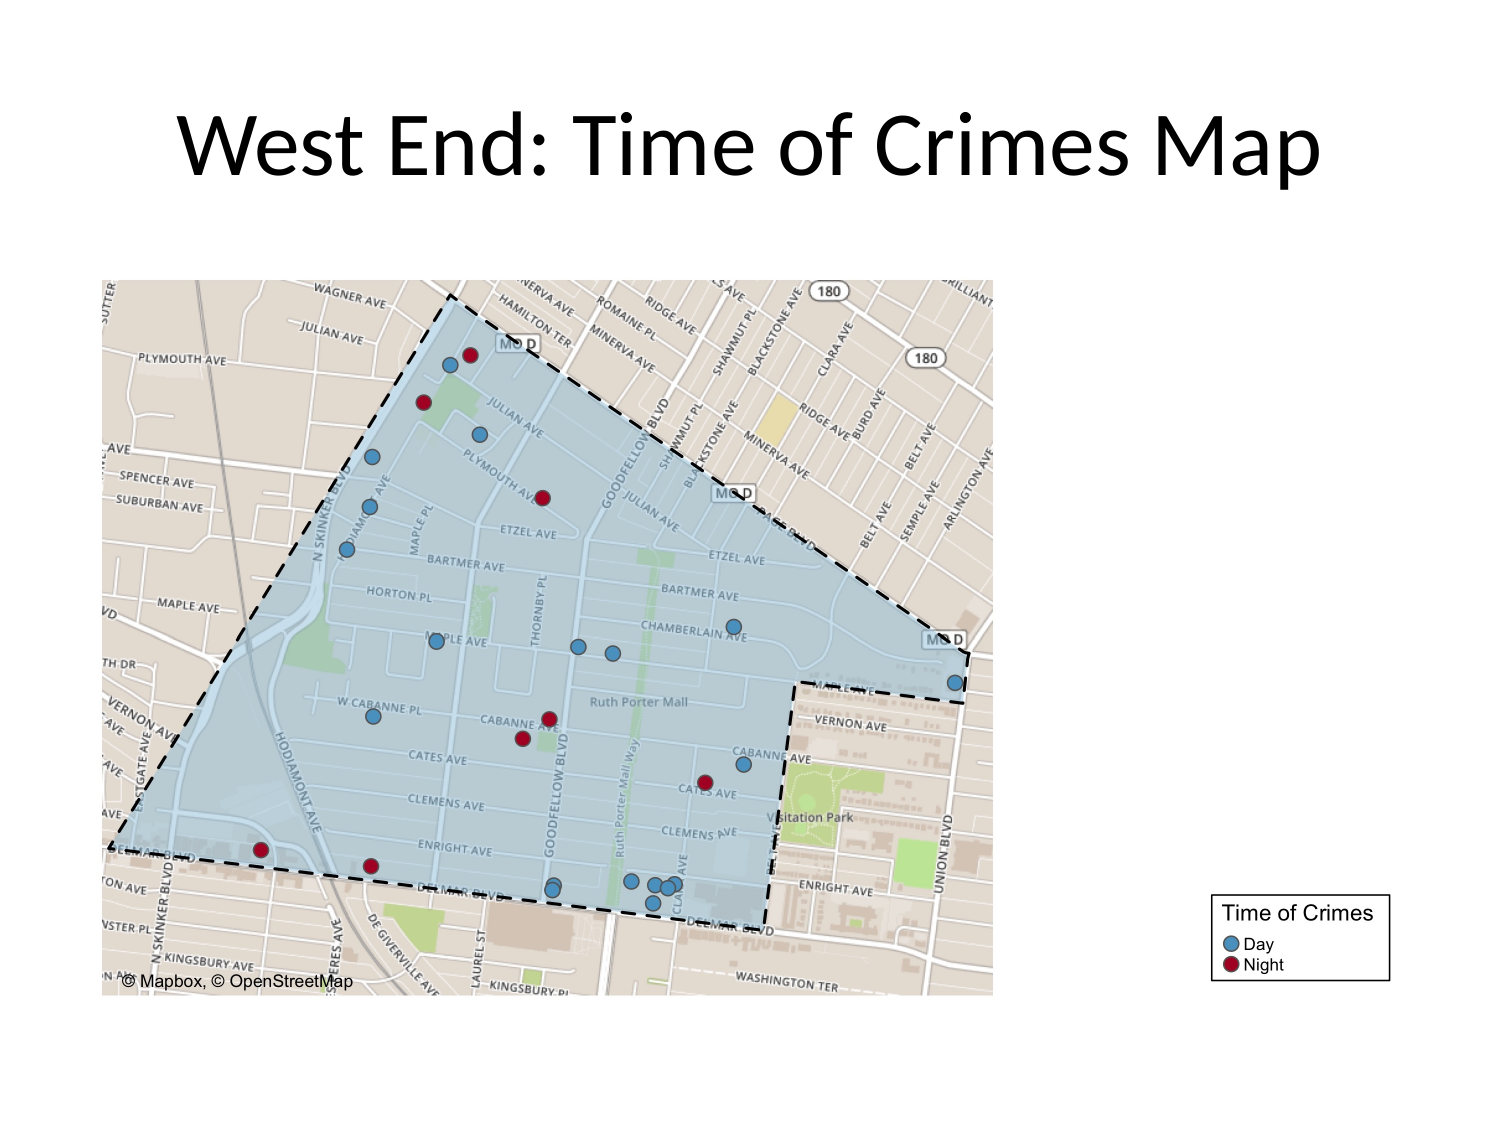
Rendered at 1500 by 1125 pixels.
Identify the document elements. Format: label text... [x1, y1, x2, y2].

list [74, 262, 1426, 1013]
title West End: Time of Crimes Map [75, 45, 1425, 233]
